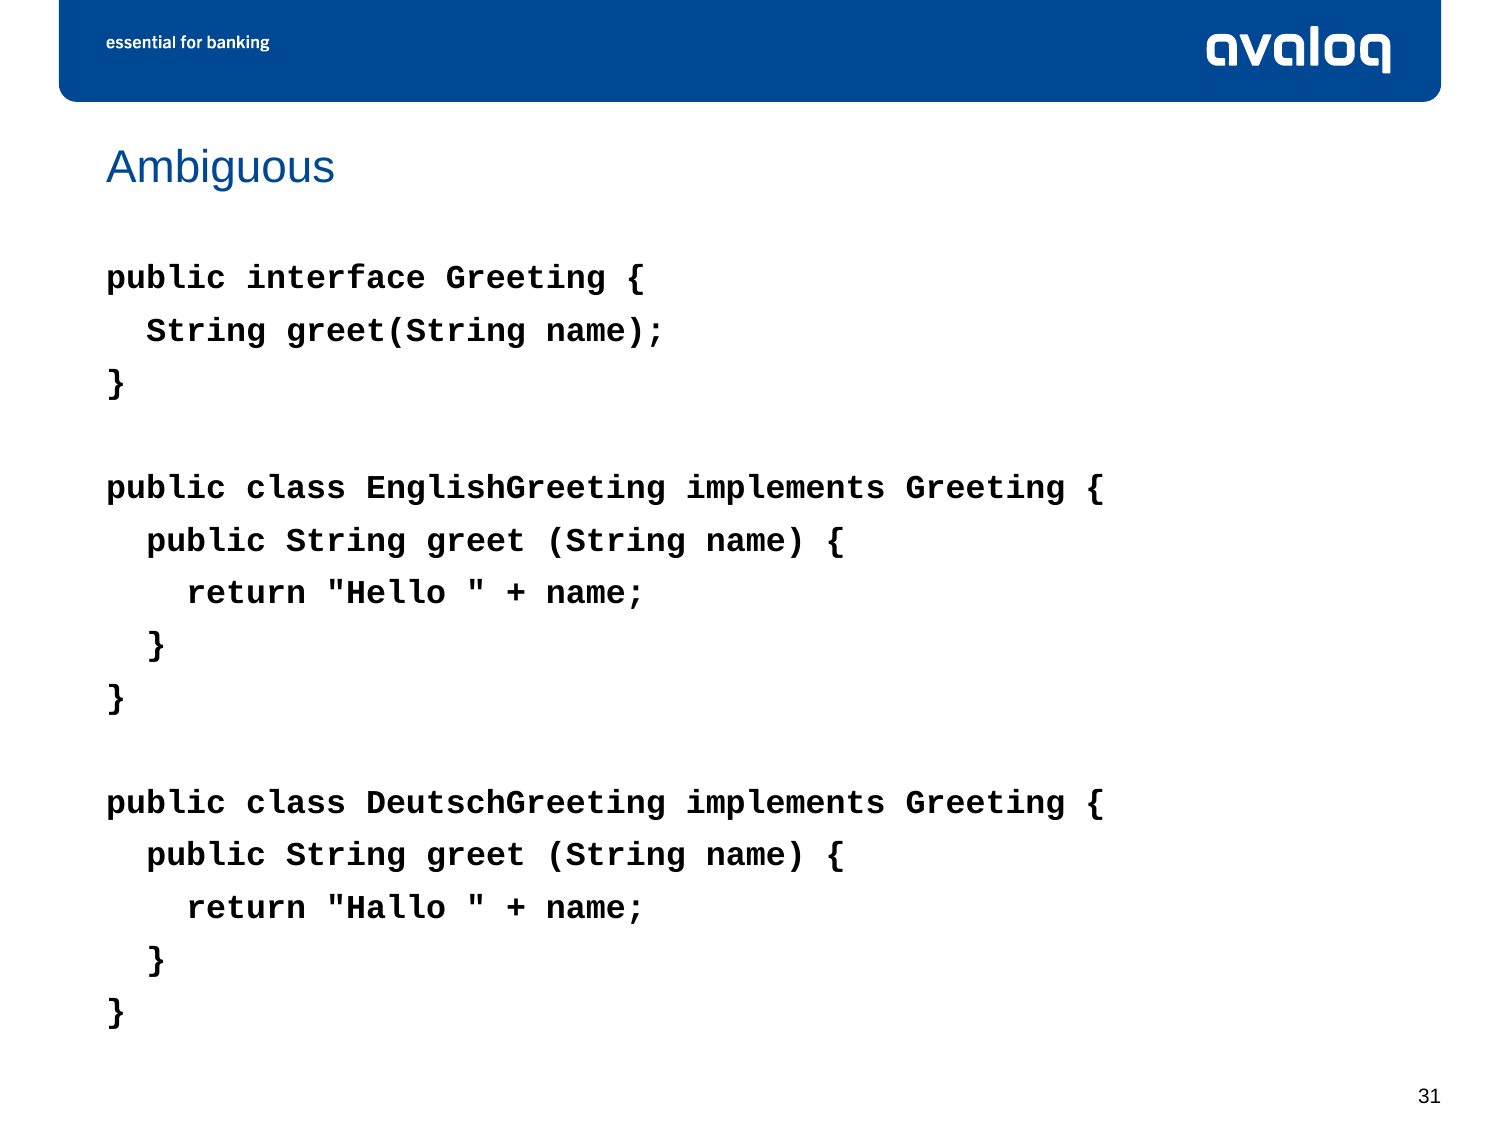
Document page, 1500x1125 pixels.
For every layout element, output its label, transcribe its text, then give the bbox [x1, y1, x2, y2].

slide_number 31 [1200, 1082, 1442, 1112]
title Ambiguous [105, 142, 1394, 215]
list public interface Greeting { String greet(String name); } public class EnglishGreeting implements Greeting { public String greet (String name) { return "Hello " + name; } } public class DeutschGreeting implements Greeting { public String greet (String name) { return "Hallo " + name; } } The CDI framework is responsible for the injection of the Greeting concretion. Can vary the concretion at run time. Better separation of concerns. [105, 255, 1394, 1042]
